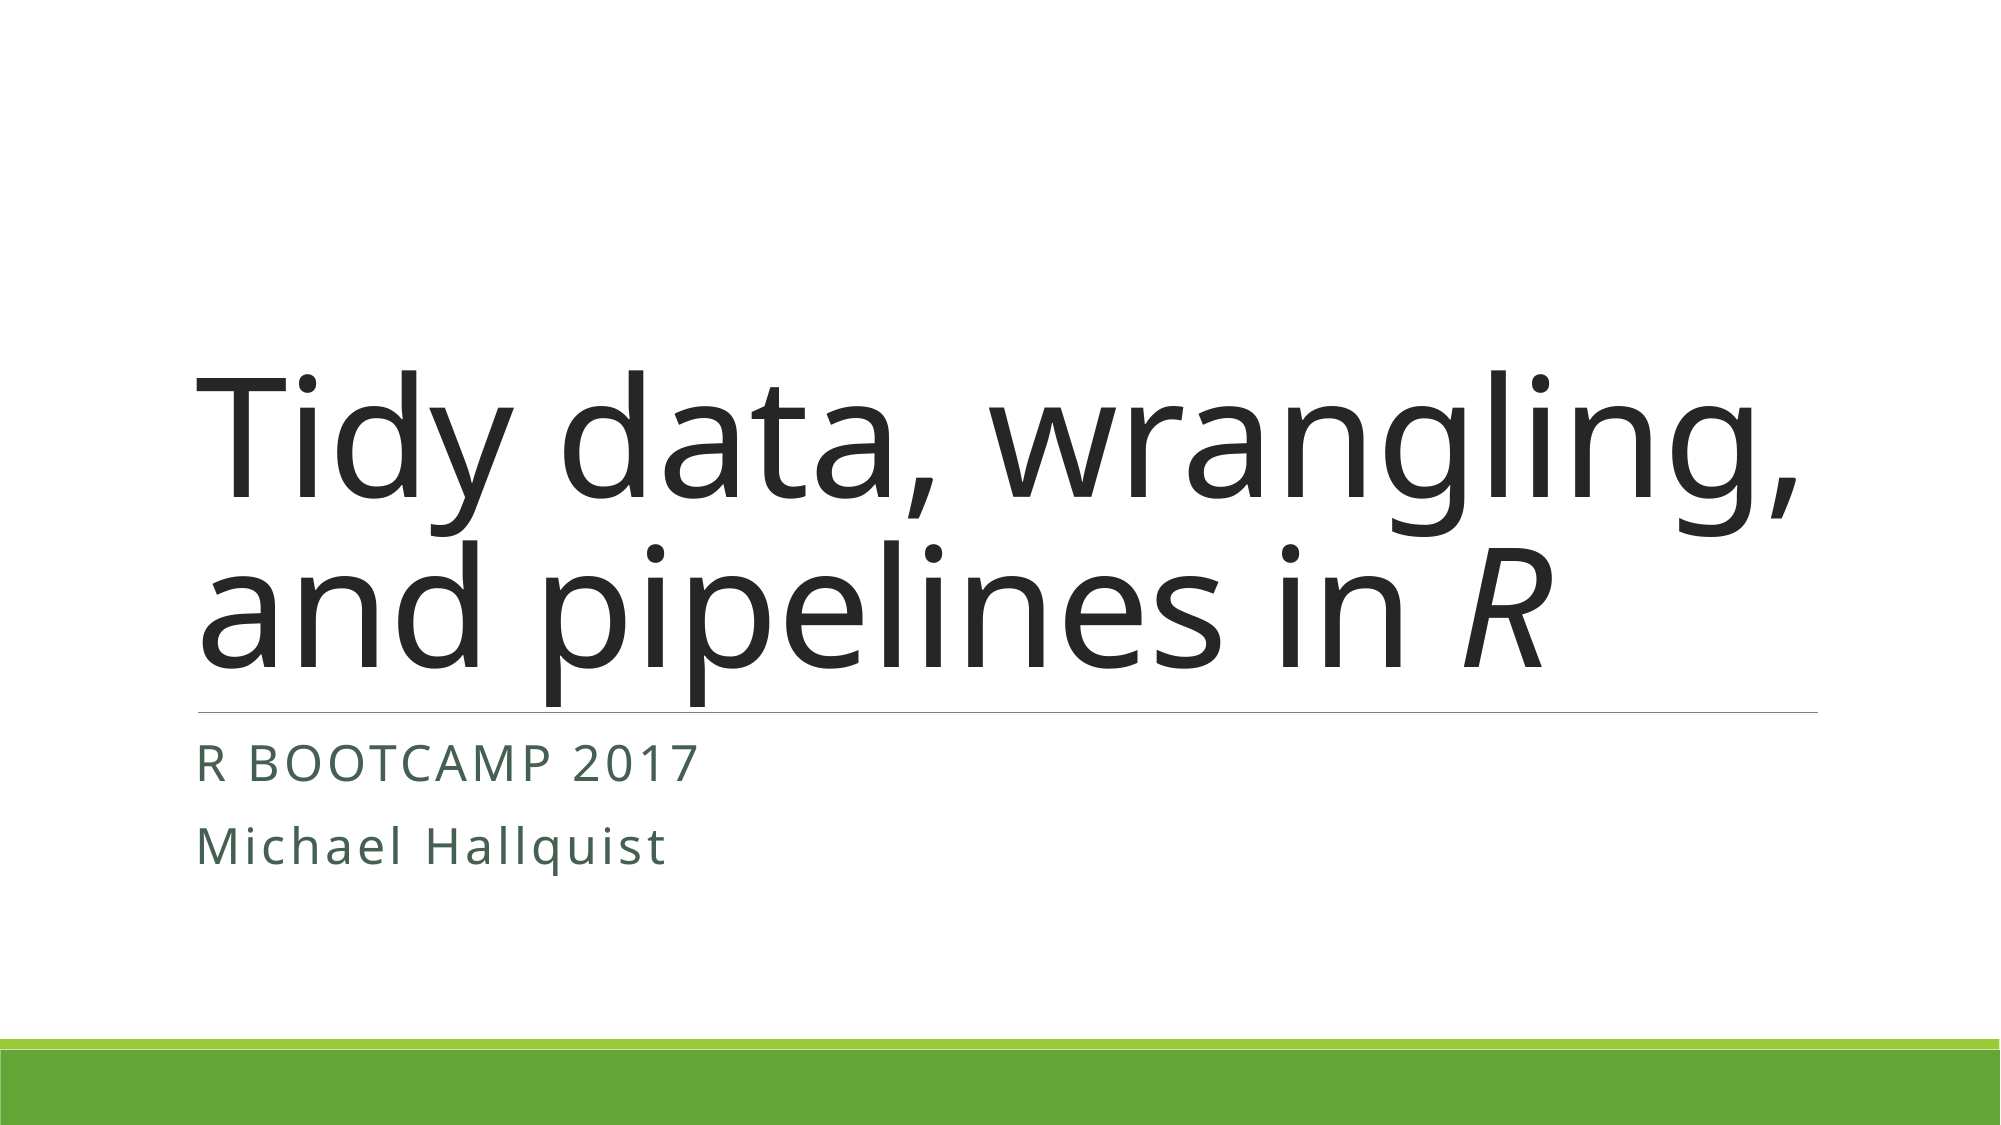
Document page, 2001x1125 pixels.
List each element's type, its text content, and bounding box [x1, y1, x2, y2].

subtitle R Bootcamp 2017 Michael Hallquist [180, 730, 1831, 919]
title Tidy data, wrangling, and pipelines in R [180, 124, 1830, 710]
